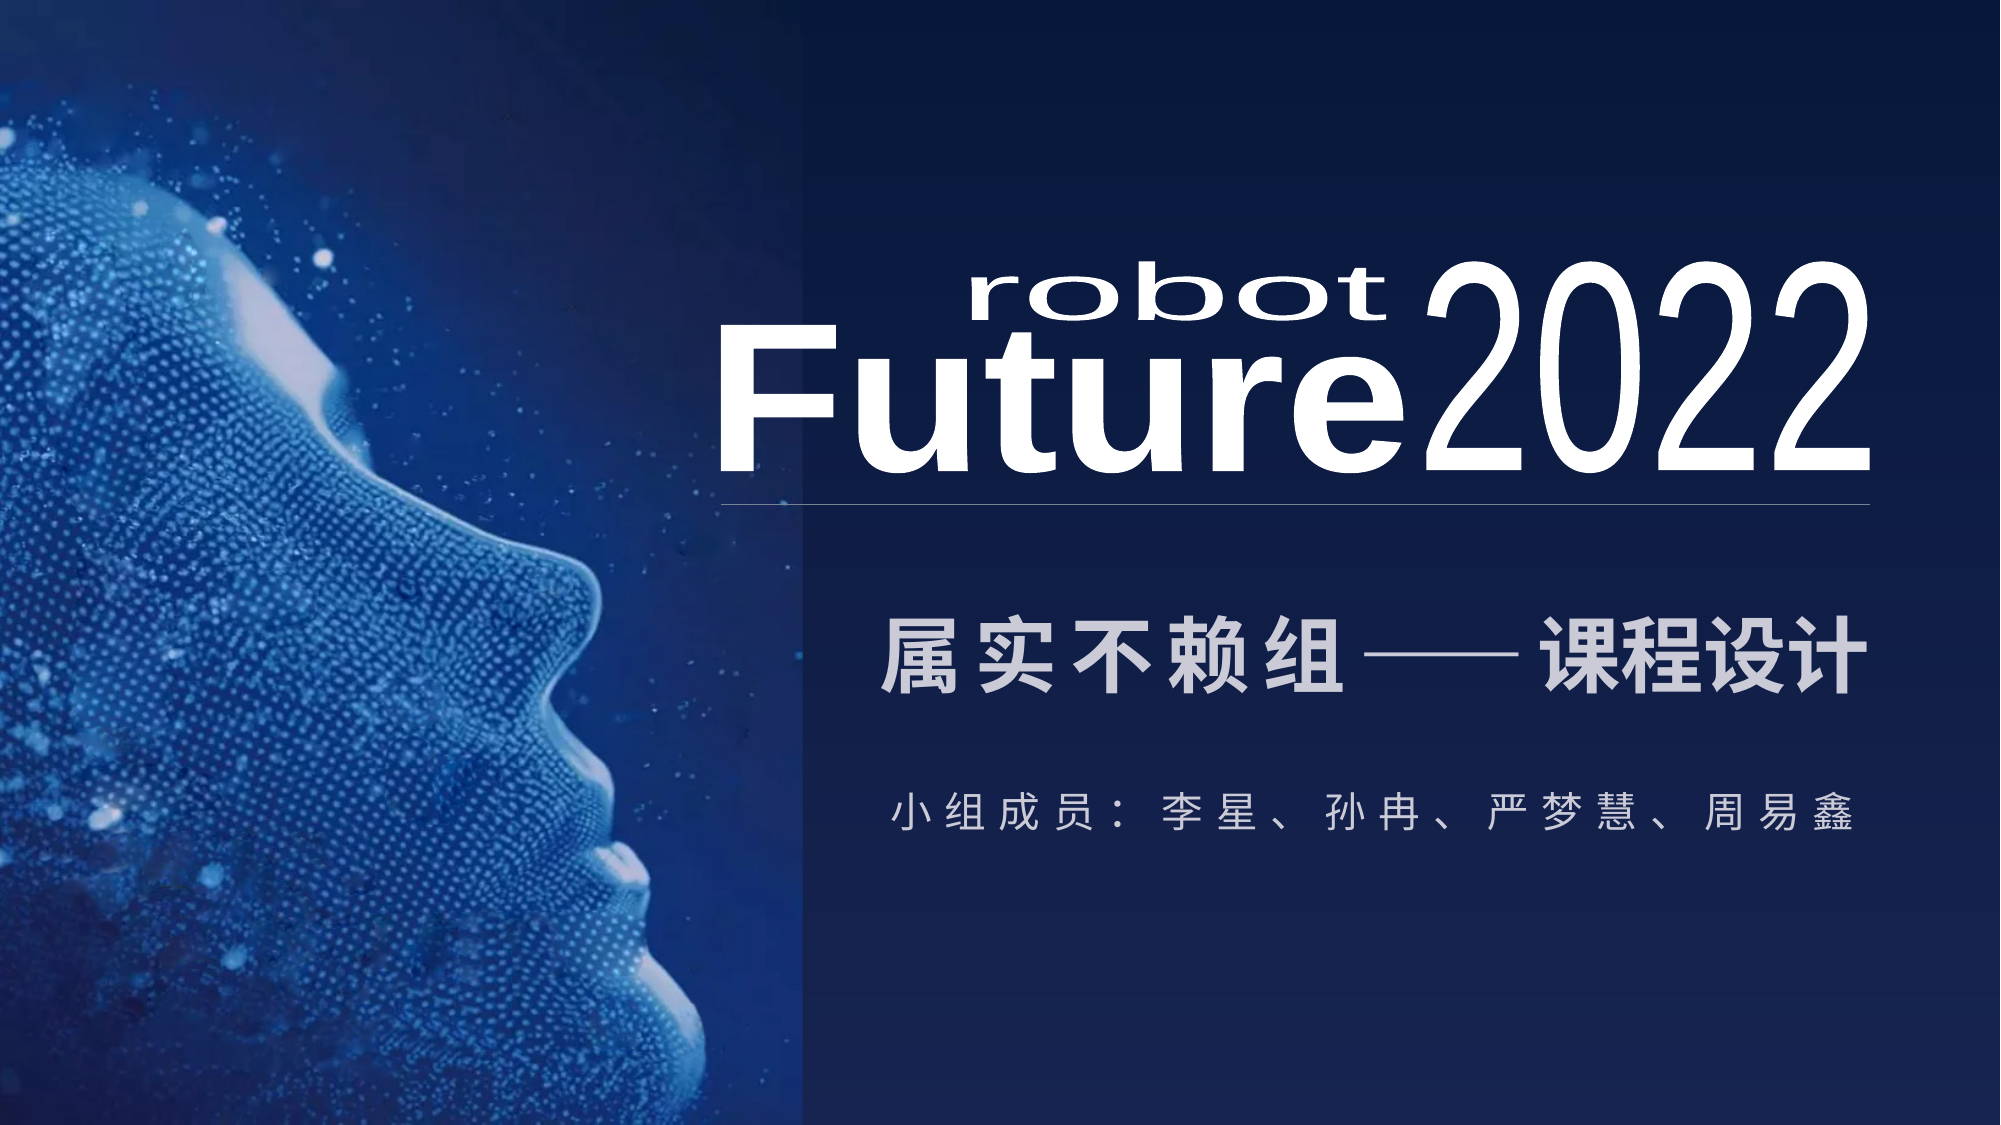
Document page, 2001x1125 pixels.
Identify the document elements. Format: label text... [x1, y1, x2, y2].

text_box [720, 261, 1870, 474]
subtitle 小组成员：李星、孙冉、严梦慧、周易鑫 [805, 765, 1870, 857]
picture [0, 0, 803, 1125]
title 属实不赖组——课程设计 [837, 535, 1886, 766]
